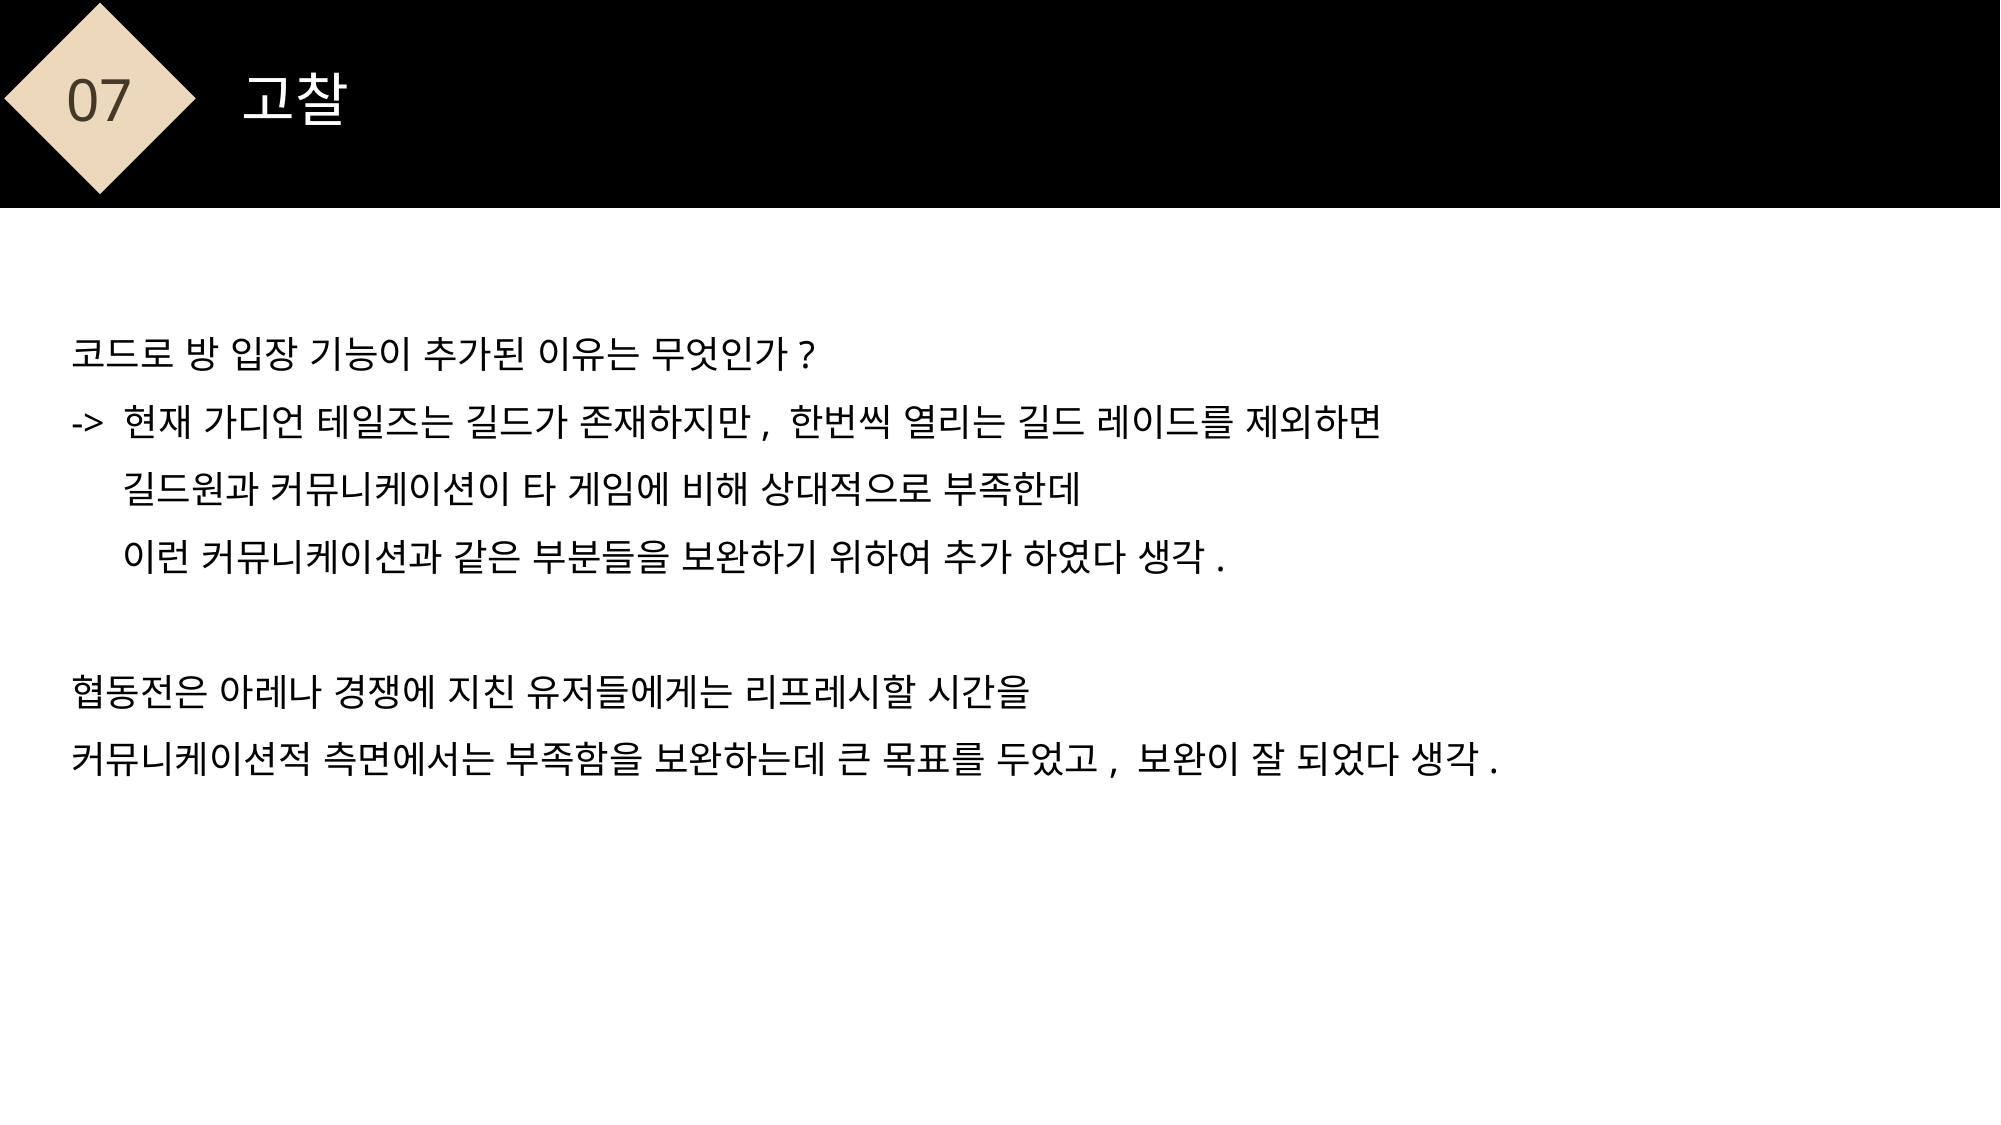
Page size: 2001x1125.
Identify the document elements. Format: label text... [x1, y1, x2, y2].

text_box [32, 30, 168, 167]
text_box 고찰 [226, 55, 936, 141]
text_box 코드로 방 입장 기능이 추가된 이유는 무엇인가? -> 현재 가디언 테일즈는 길드가 존재하지만, 한번씩 열리는 길드 레이드를 제외하면 길드원과 커뮤니케이션이 타 게임에 비해 상대적으로 부족한데 이런 커뮤니케이션과 같은 부분들을 보완하기 위하여 추가 하였다 생각. 협동전은 아레나 경쟁에 지친 유저들에게는 리프레시할 시간을 커뮤니케이션적 측면에서는 부족함을 보완하는데 큰 목표를 두었고, 보완이 잘 되었다 생각. [56, 301, 1945, 789]
text_box [0, 0, 2000, 209]
